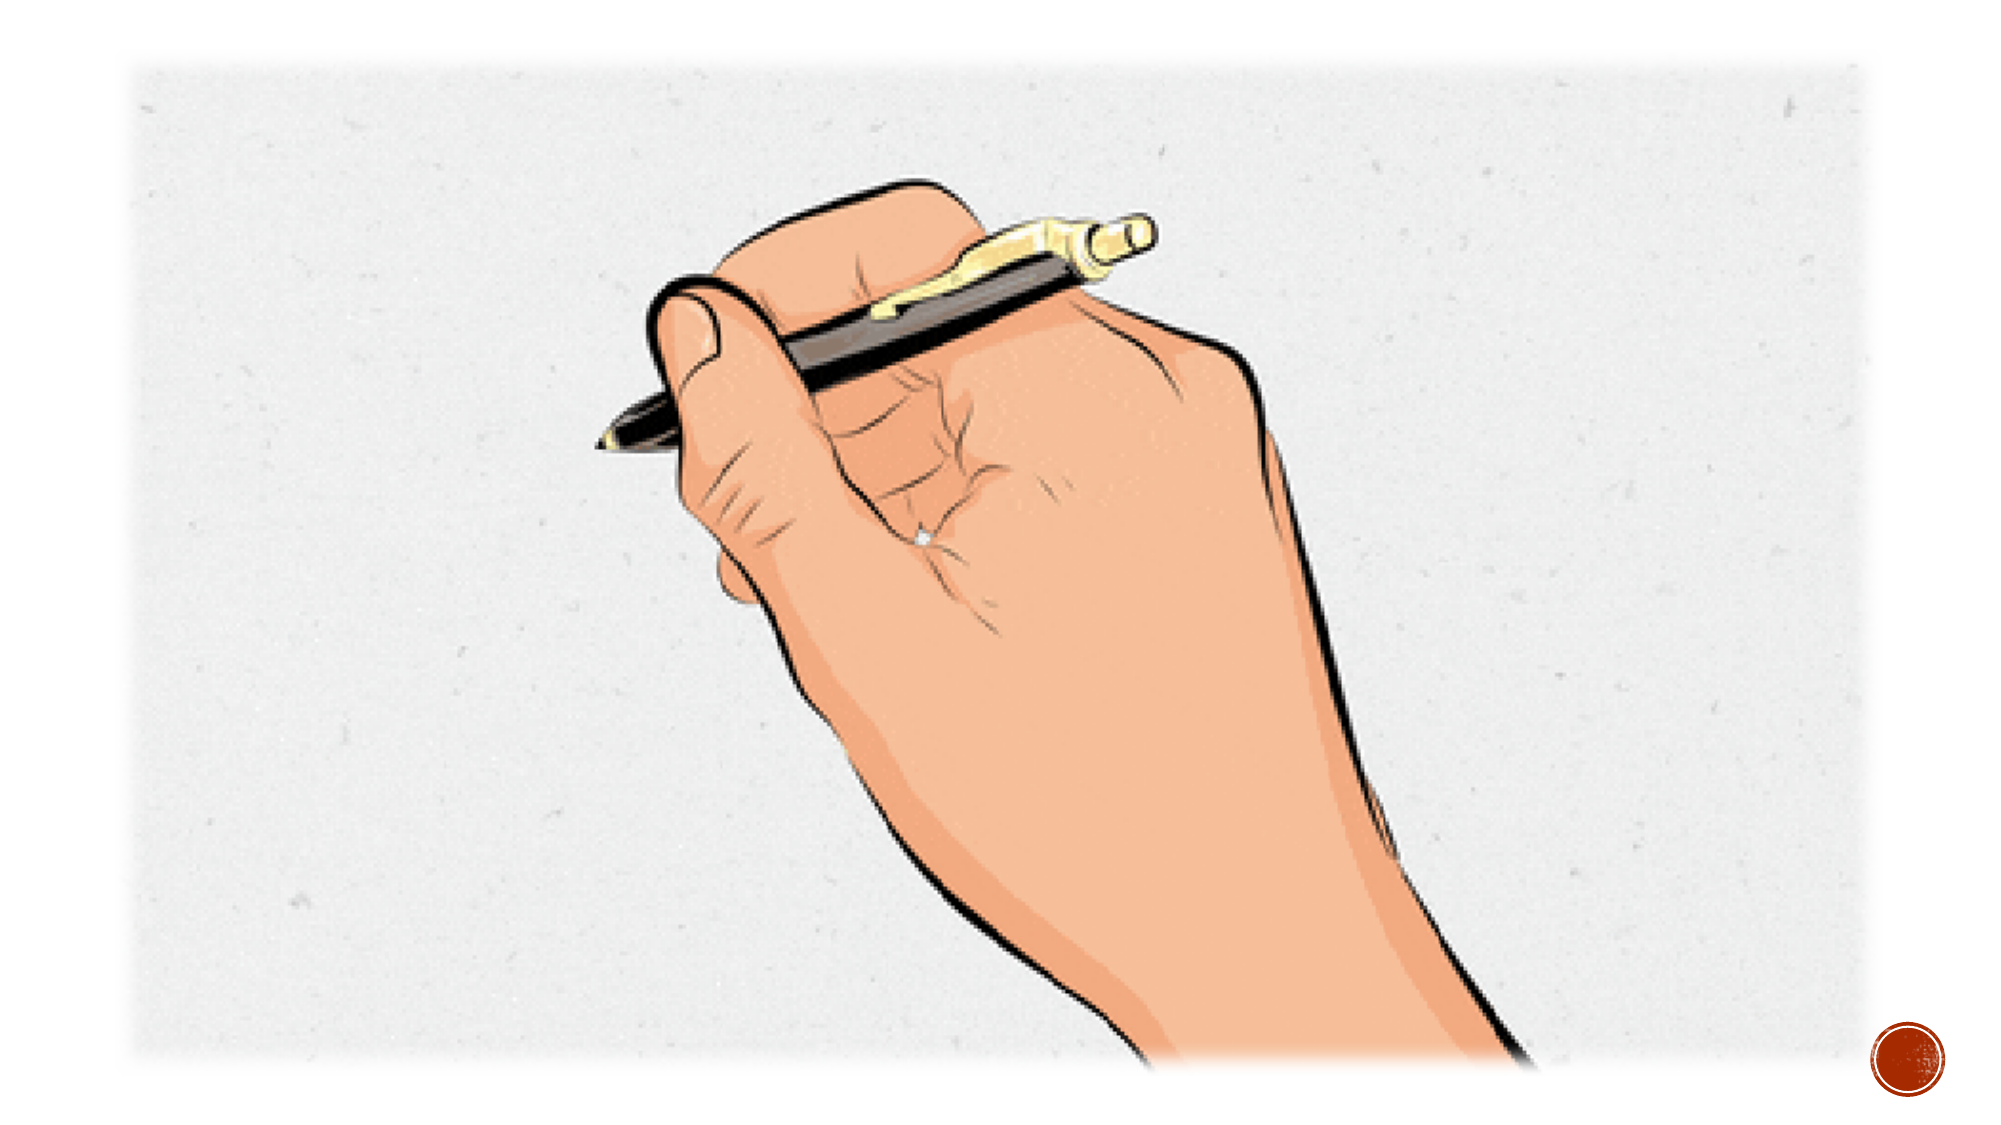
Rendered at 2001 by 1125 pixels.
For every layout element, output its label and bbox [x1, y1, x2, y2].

picture [120, 54, 1881, 1071]
